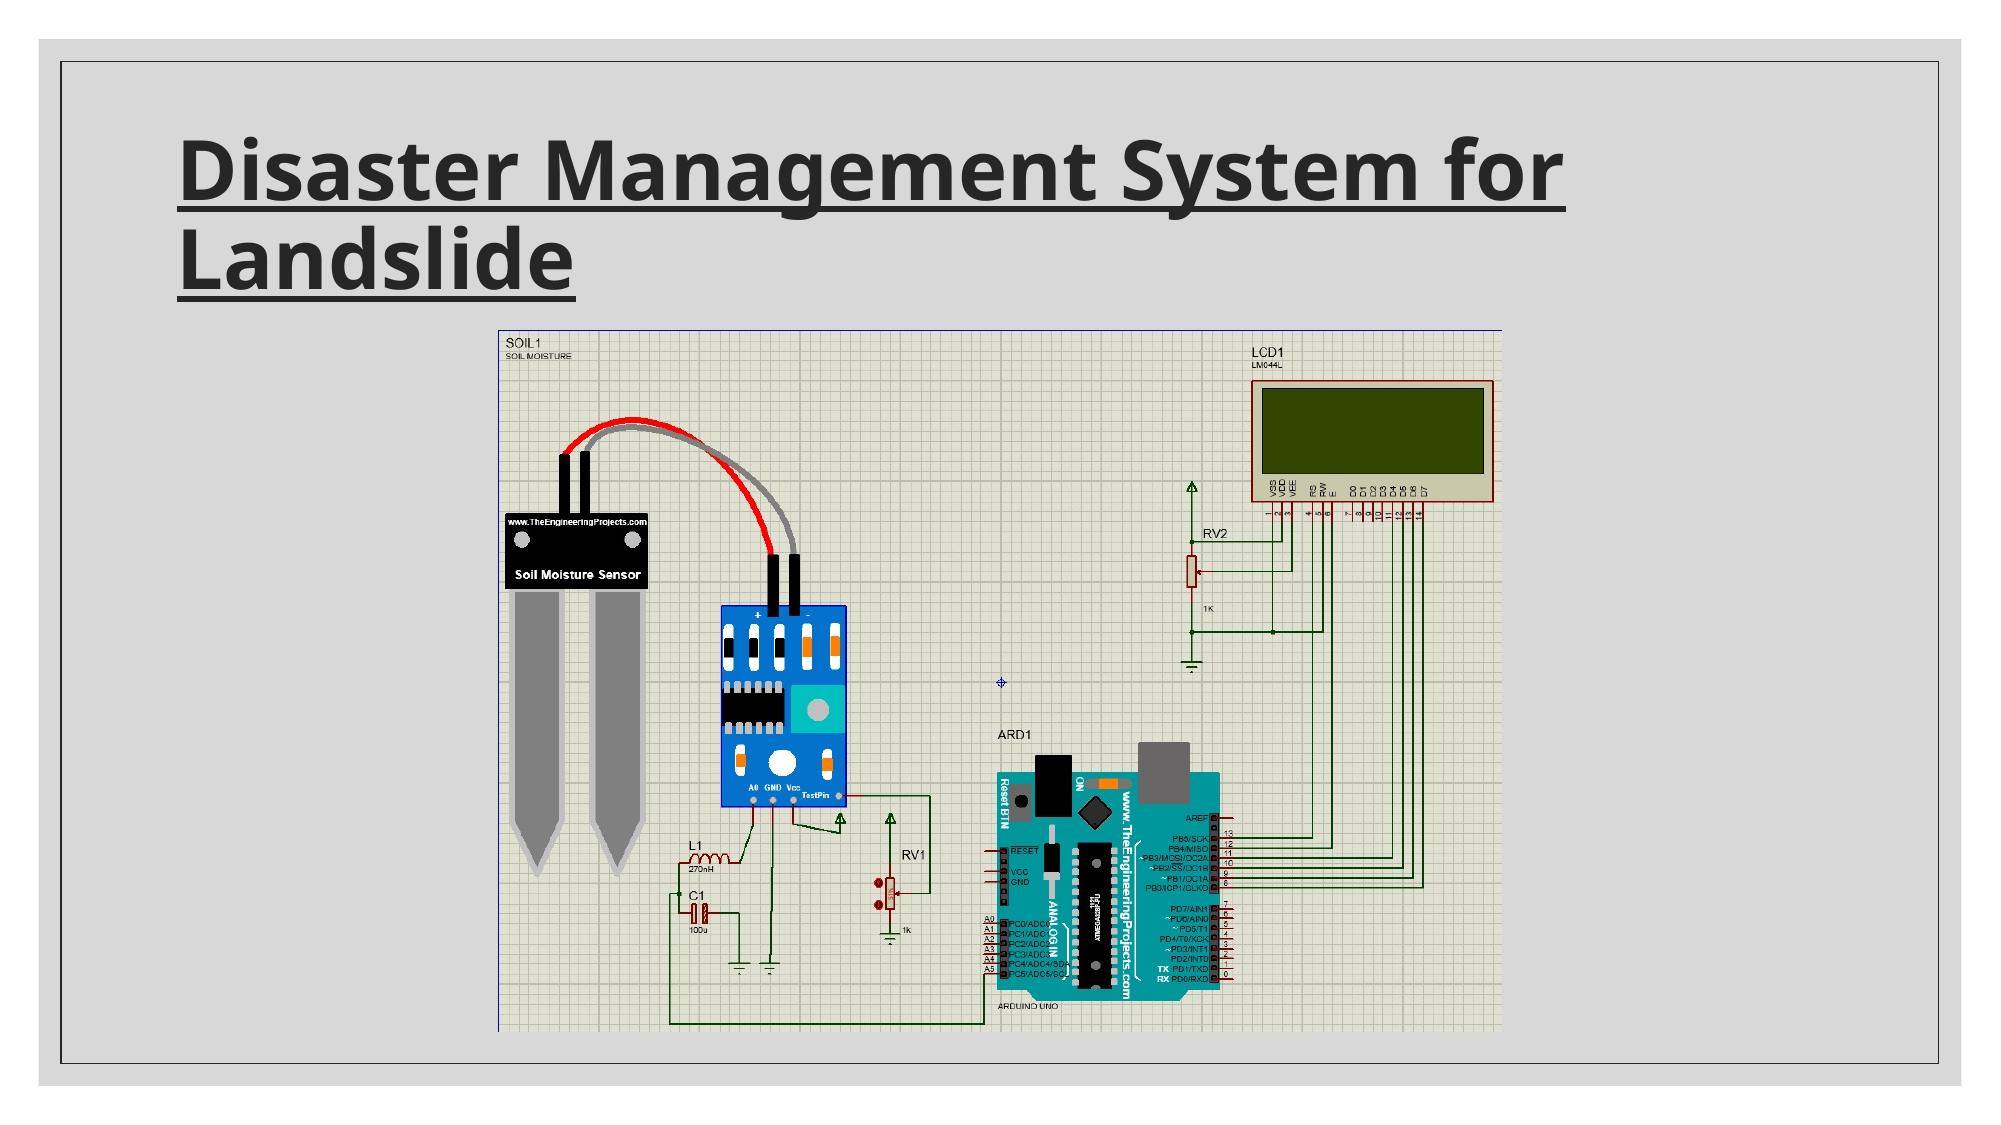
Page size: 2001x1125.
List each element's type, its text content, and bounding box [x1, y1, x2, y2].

title Disaster Management System for Landslide [161, 105, 1833, 331]
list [498, 330, 1502, 1032]
